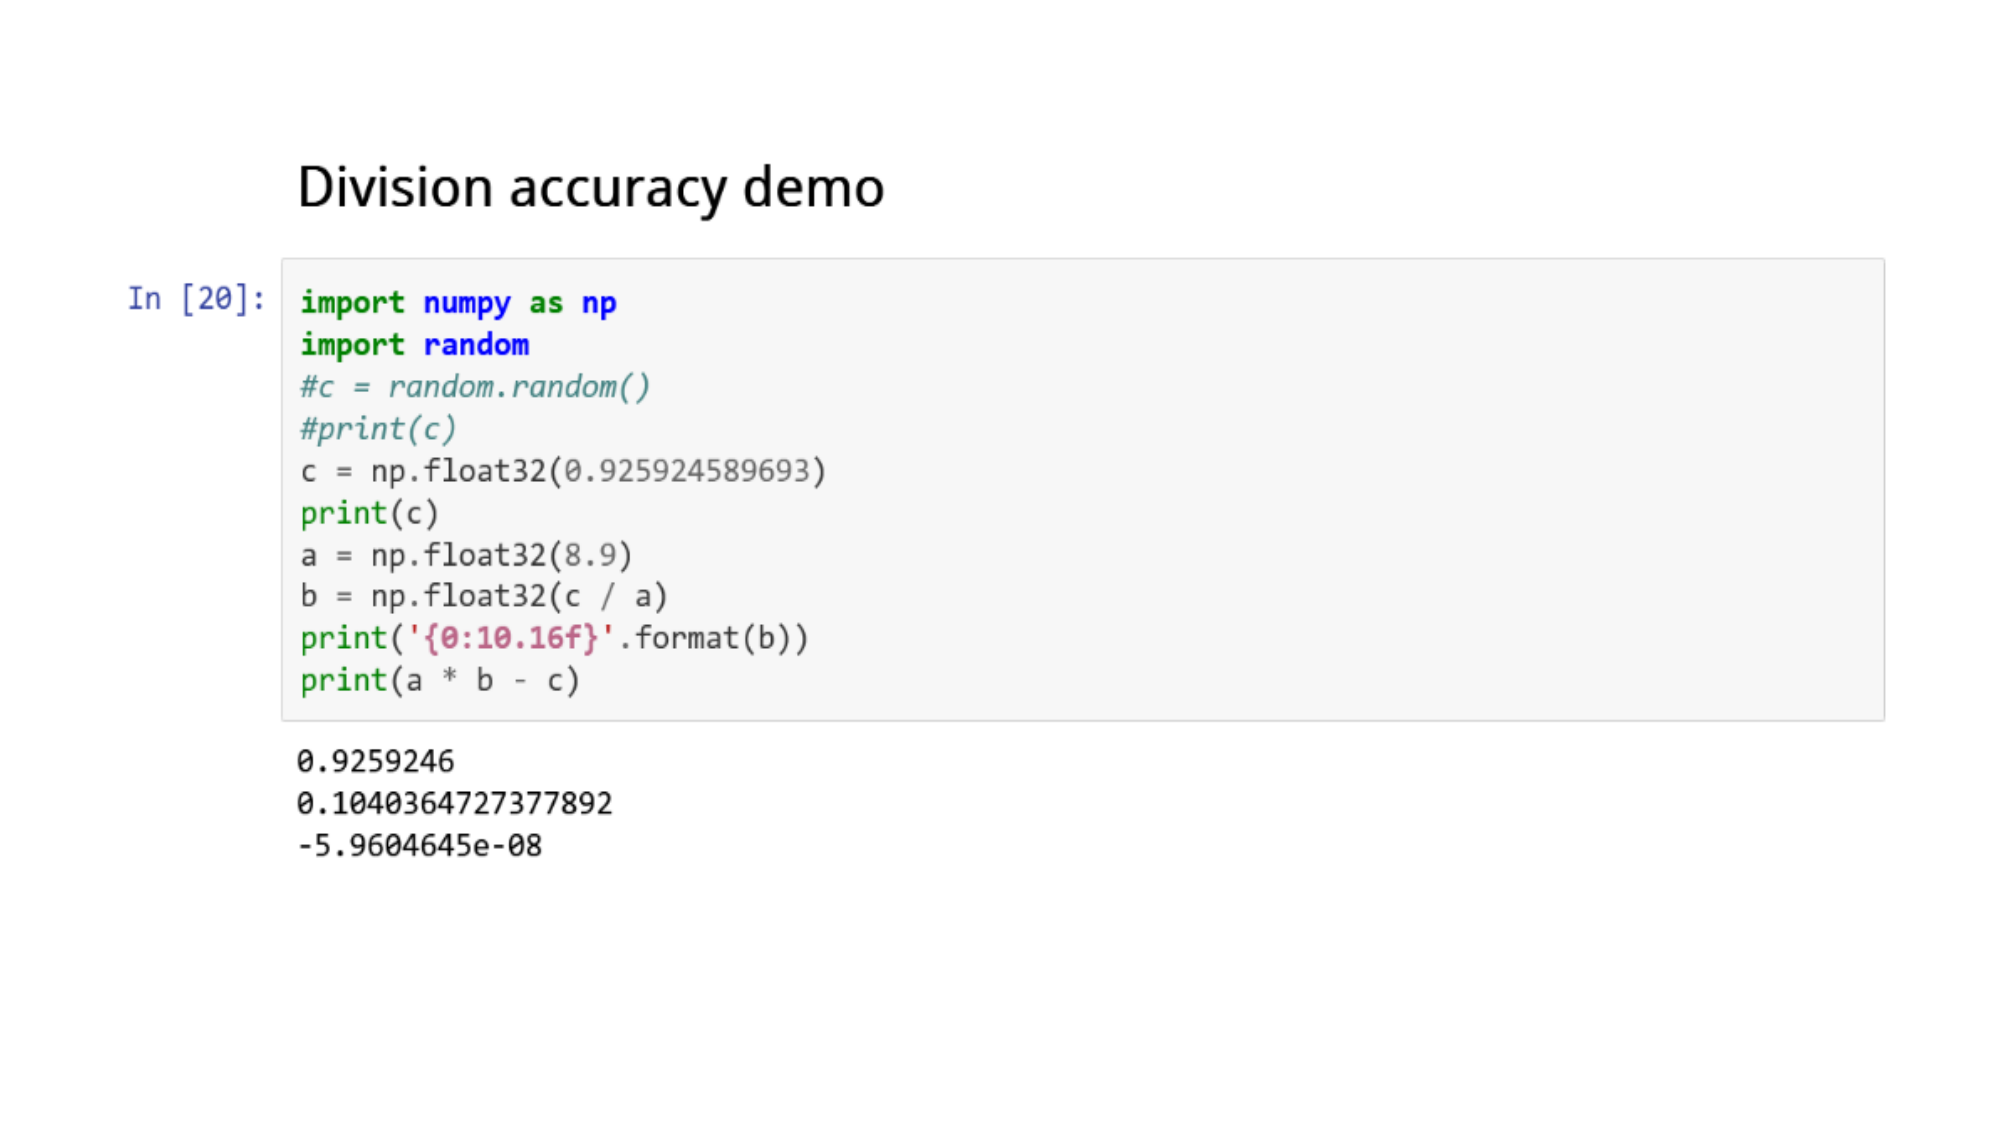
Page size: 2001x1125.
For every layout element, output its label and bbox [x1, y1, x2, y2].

picture [97, 137, 1936, 880]
